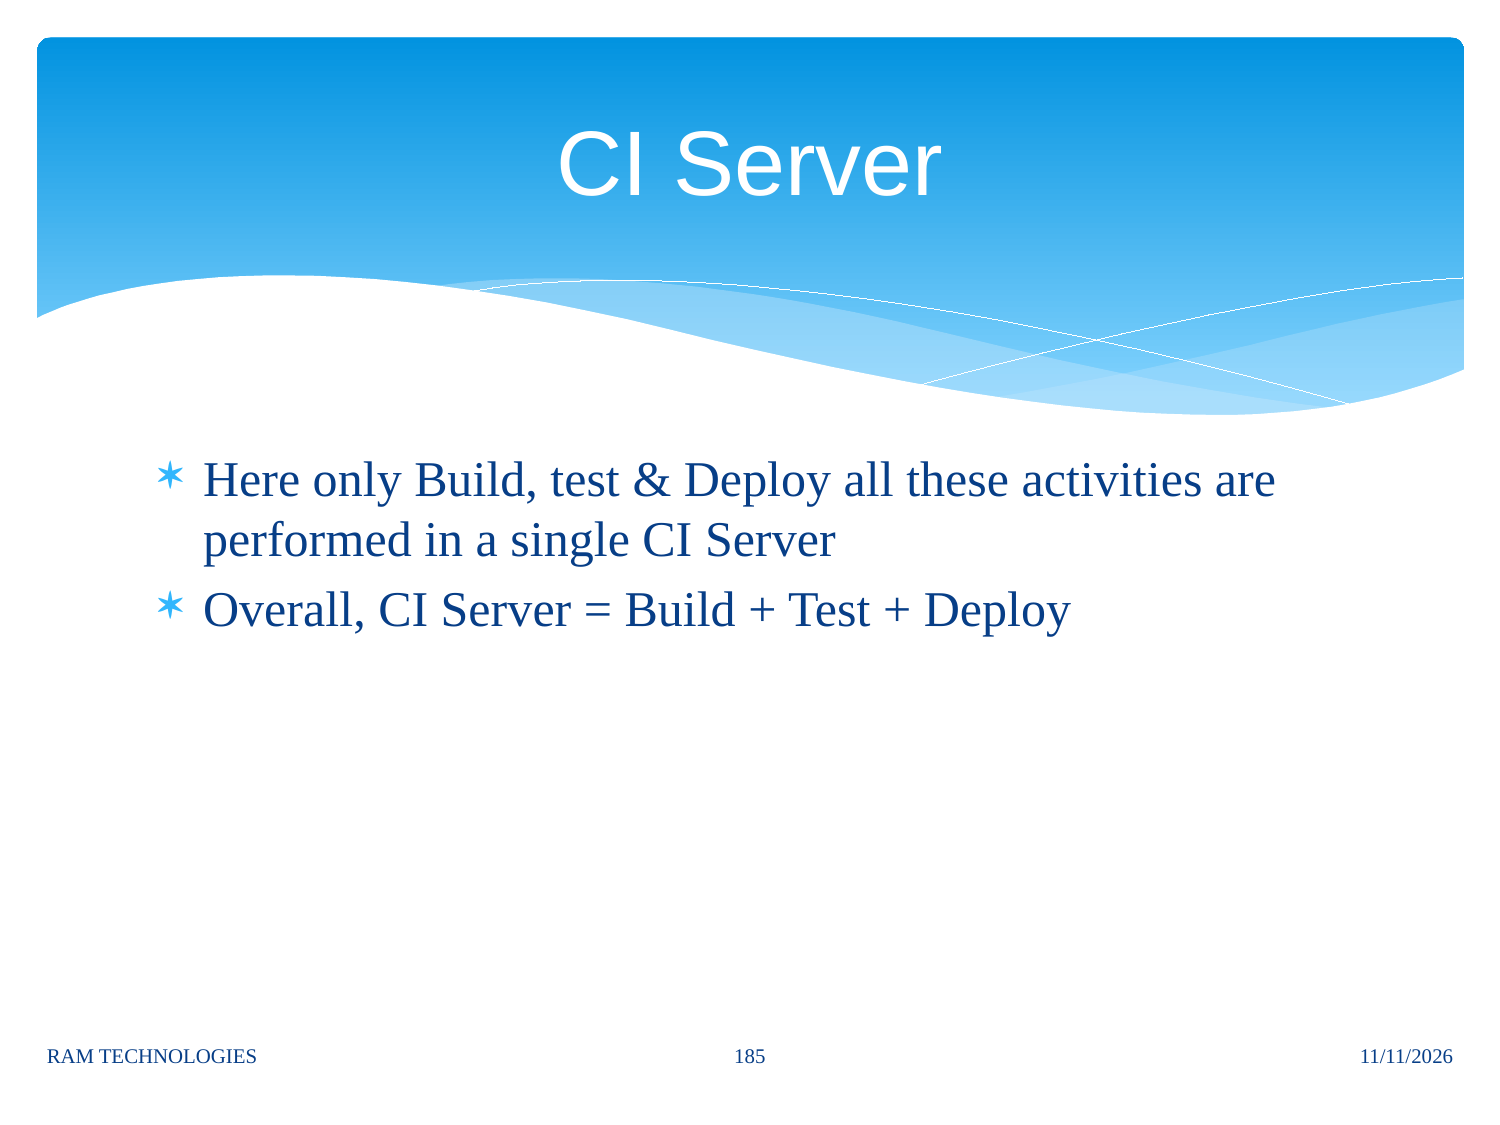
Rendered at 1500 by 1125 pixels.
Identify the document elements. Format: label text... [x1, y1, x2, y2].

footer RAM TECHNOLOGIES [31, 1025, 653, 1086]
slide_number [847, 1025, 1469, 1086]
list Here only Build, test & Deploy all these activities are performed in a single CI Server Overall, CI Server = Build + Test + Deploy [143, 438, 1359, 1005]
slide_number 185 [654, 1025, 846, 1086]
title CI Server [75, 55, 1425, 261]
